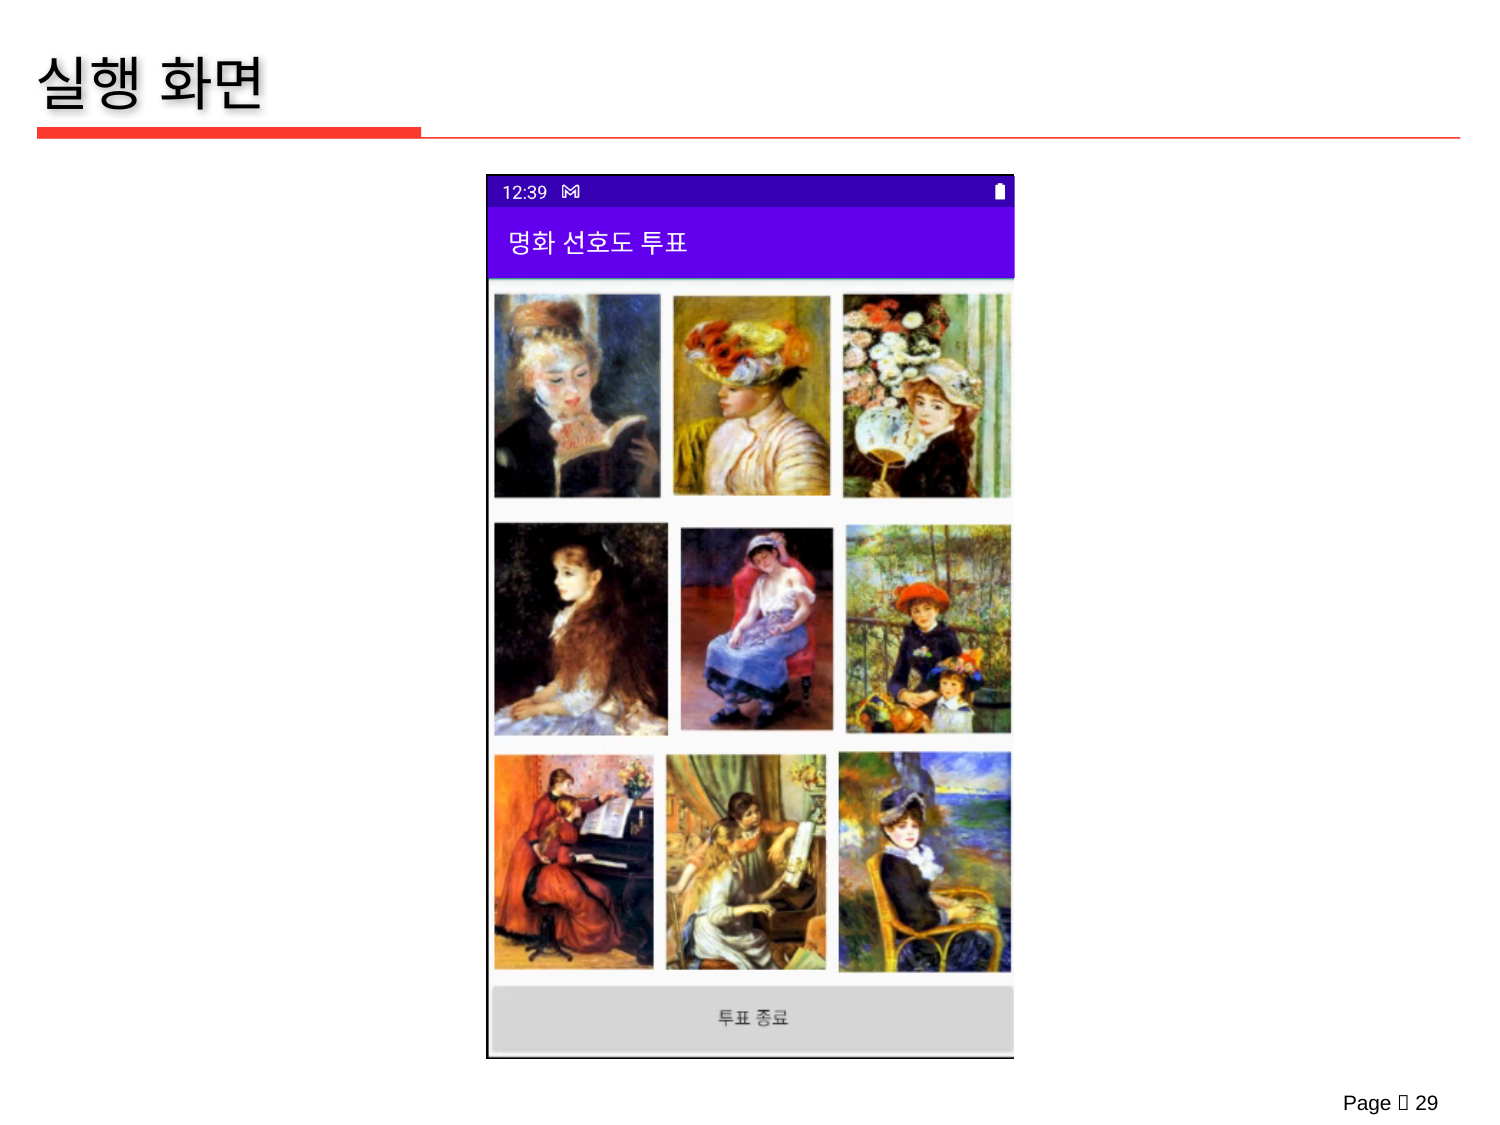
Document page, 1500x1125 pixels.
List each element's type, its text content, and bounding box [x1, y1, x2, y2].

picture [487, 176, 1015, 279]
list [485, 284, 1015, 1060]
title 실행 화면 [35, 47, 1434, 142]
